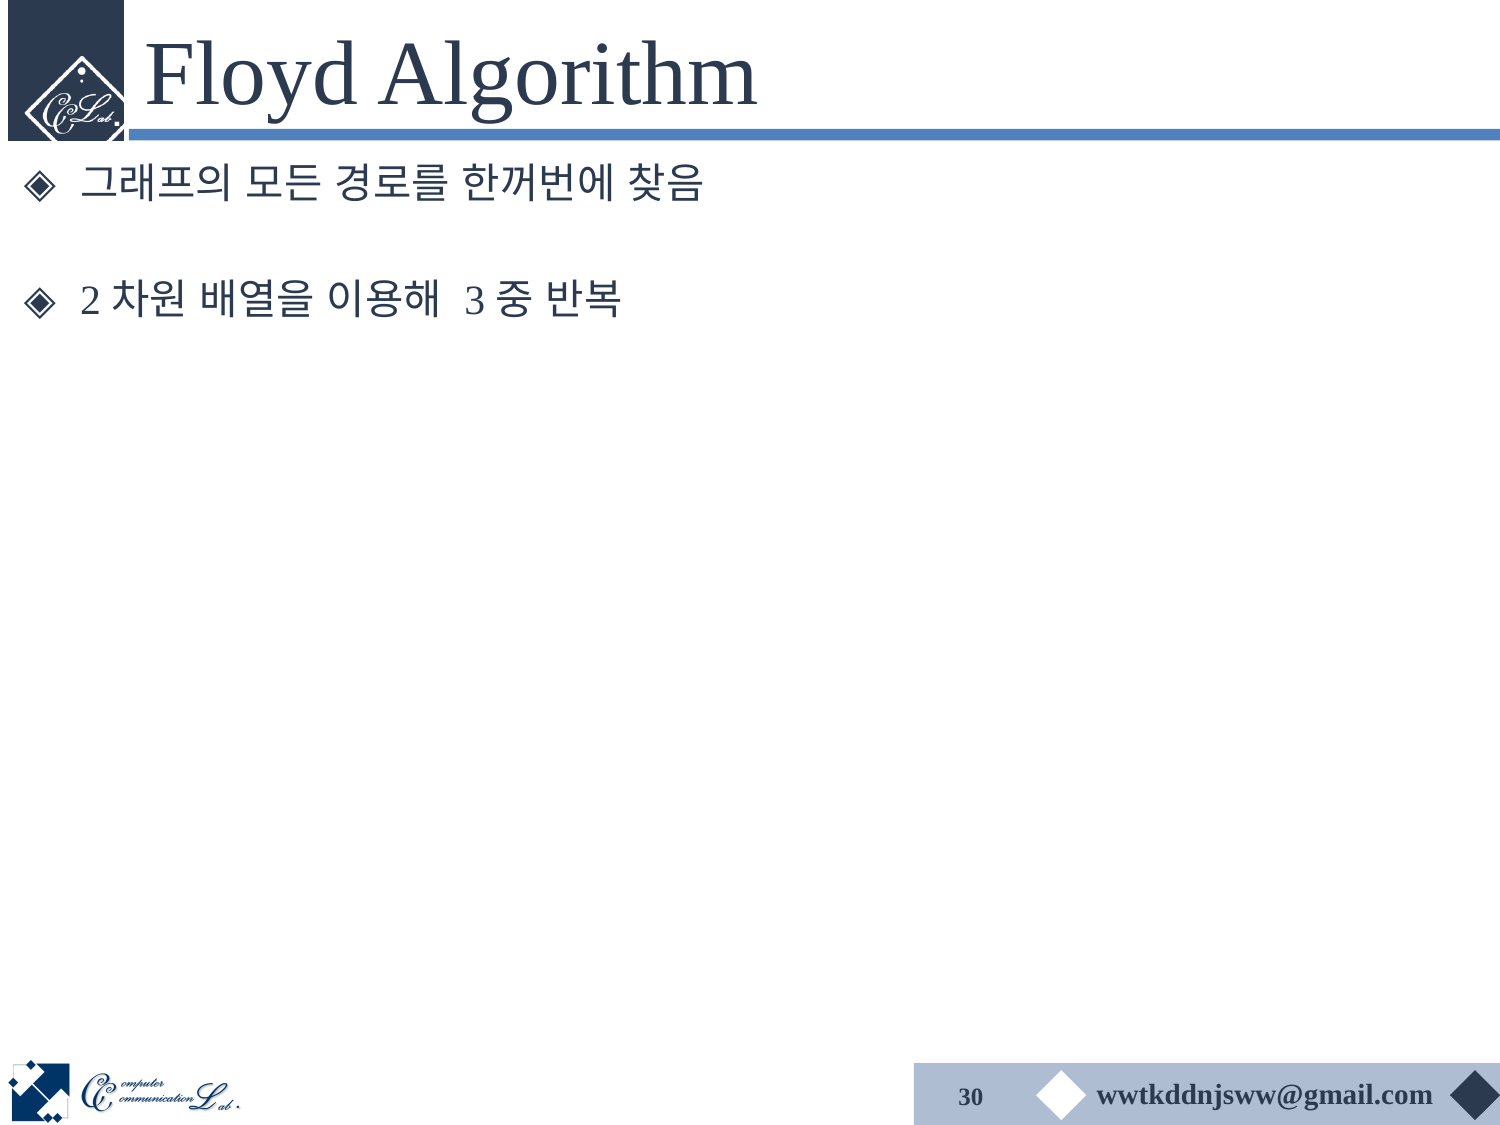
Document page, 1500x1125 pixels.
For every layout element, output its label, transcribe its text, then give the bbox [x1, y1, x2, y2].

title Floyd Algorithm [129, 10, 1474, 126]
picture [8, 0, 124, 141]
list 그래프의 모든 경로를 한꺼번에 찾음 2차원 배열을 이용해 3중 반복 [8, 148, 1493, 1059]
picture [7, 1058, 243, 1125]
